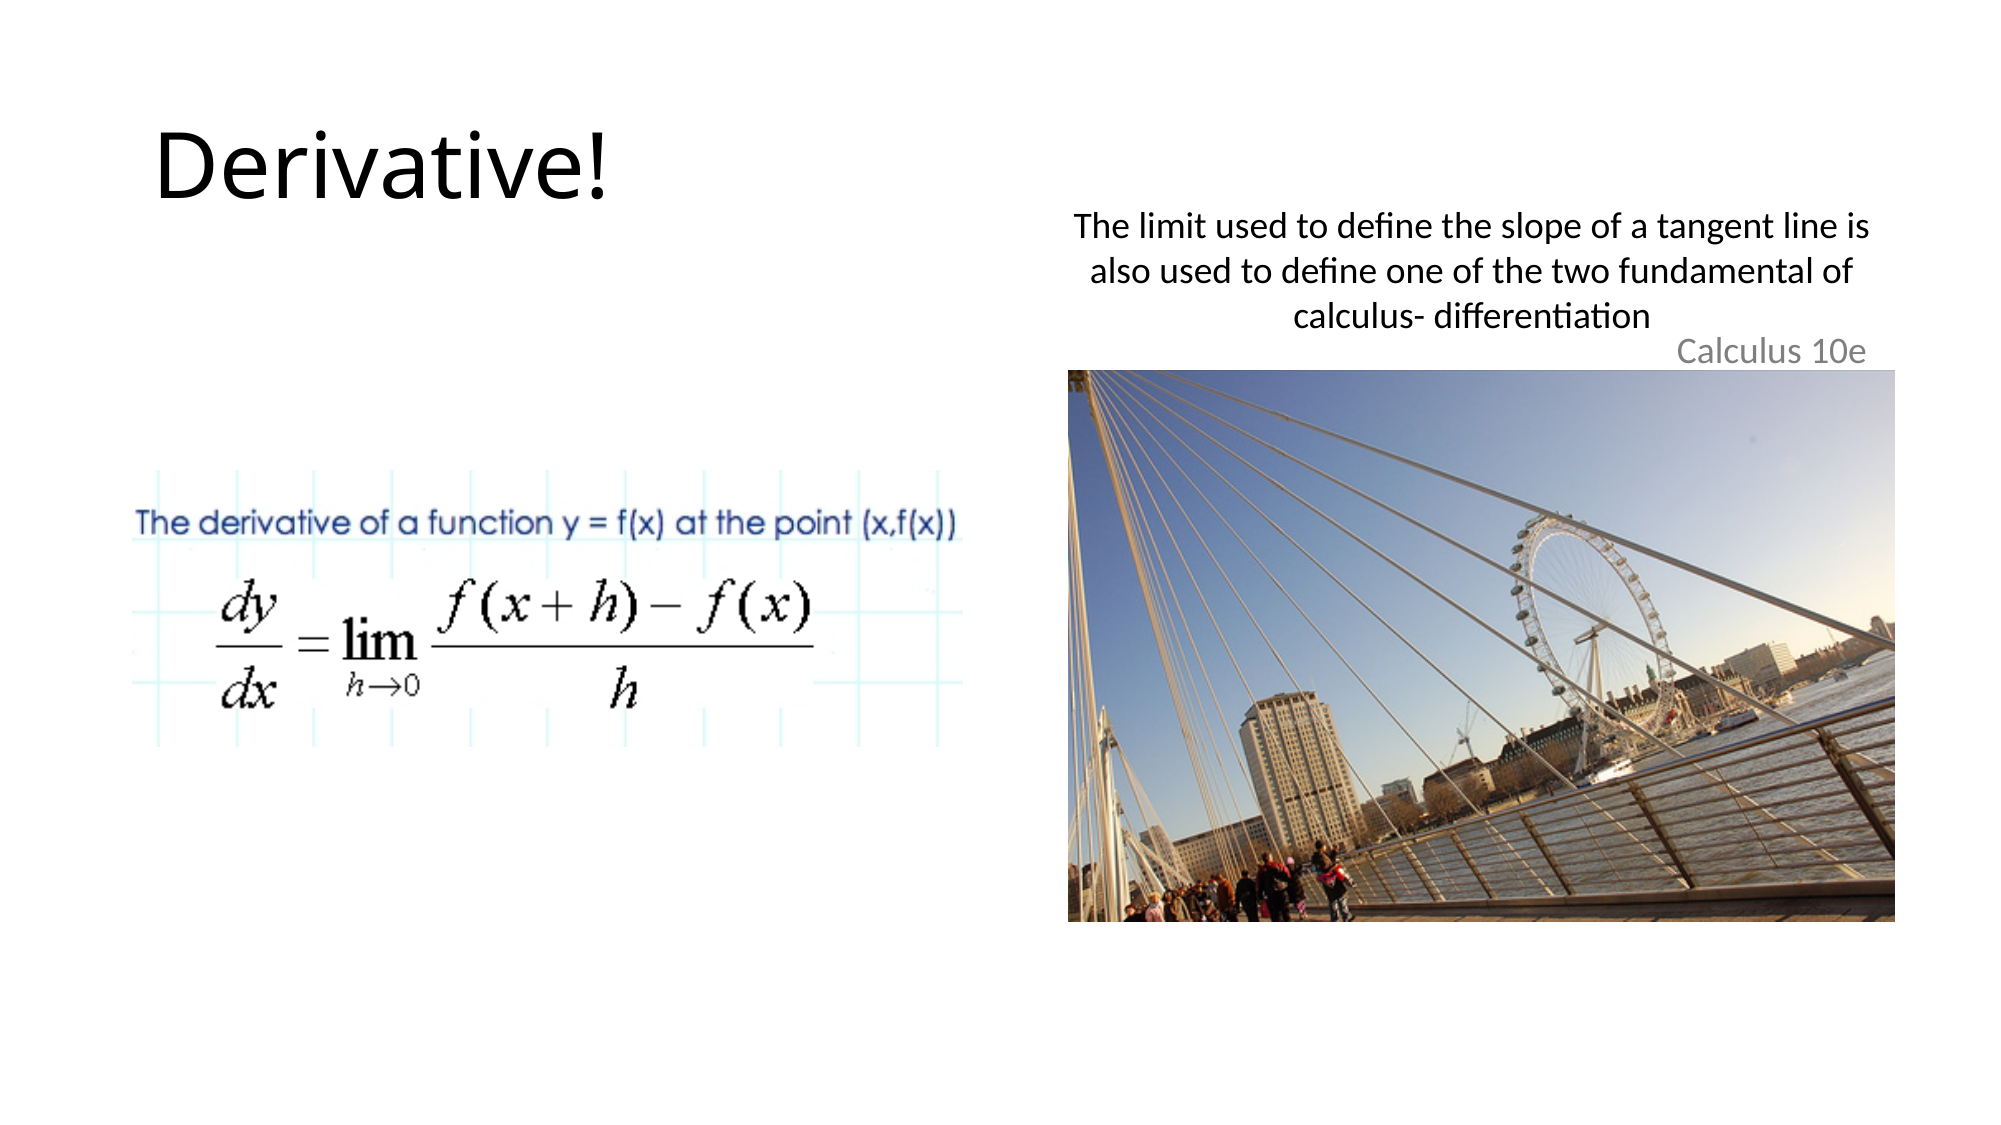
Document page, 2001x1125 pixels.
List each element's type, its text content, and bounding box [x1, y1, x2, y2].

text_box The limit used to define the slope of a tangent line is also used to define one of the two fundamental of calculus- differentiation [1050, 193, 1895, 389]
title Derivative! [137, 59, 1863, 278]
text_box Calculus 10e [1349, 318, 2000, 424]
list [132, 470, 963, 747]
picture [1068, 370, 1895, 922]
